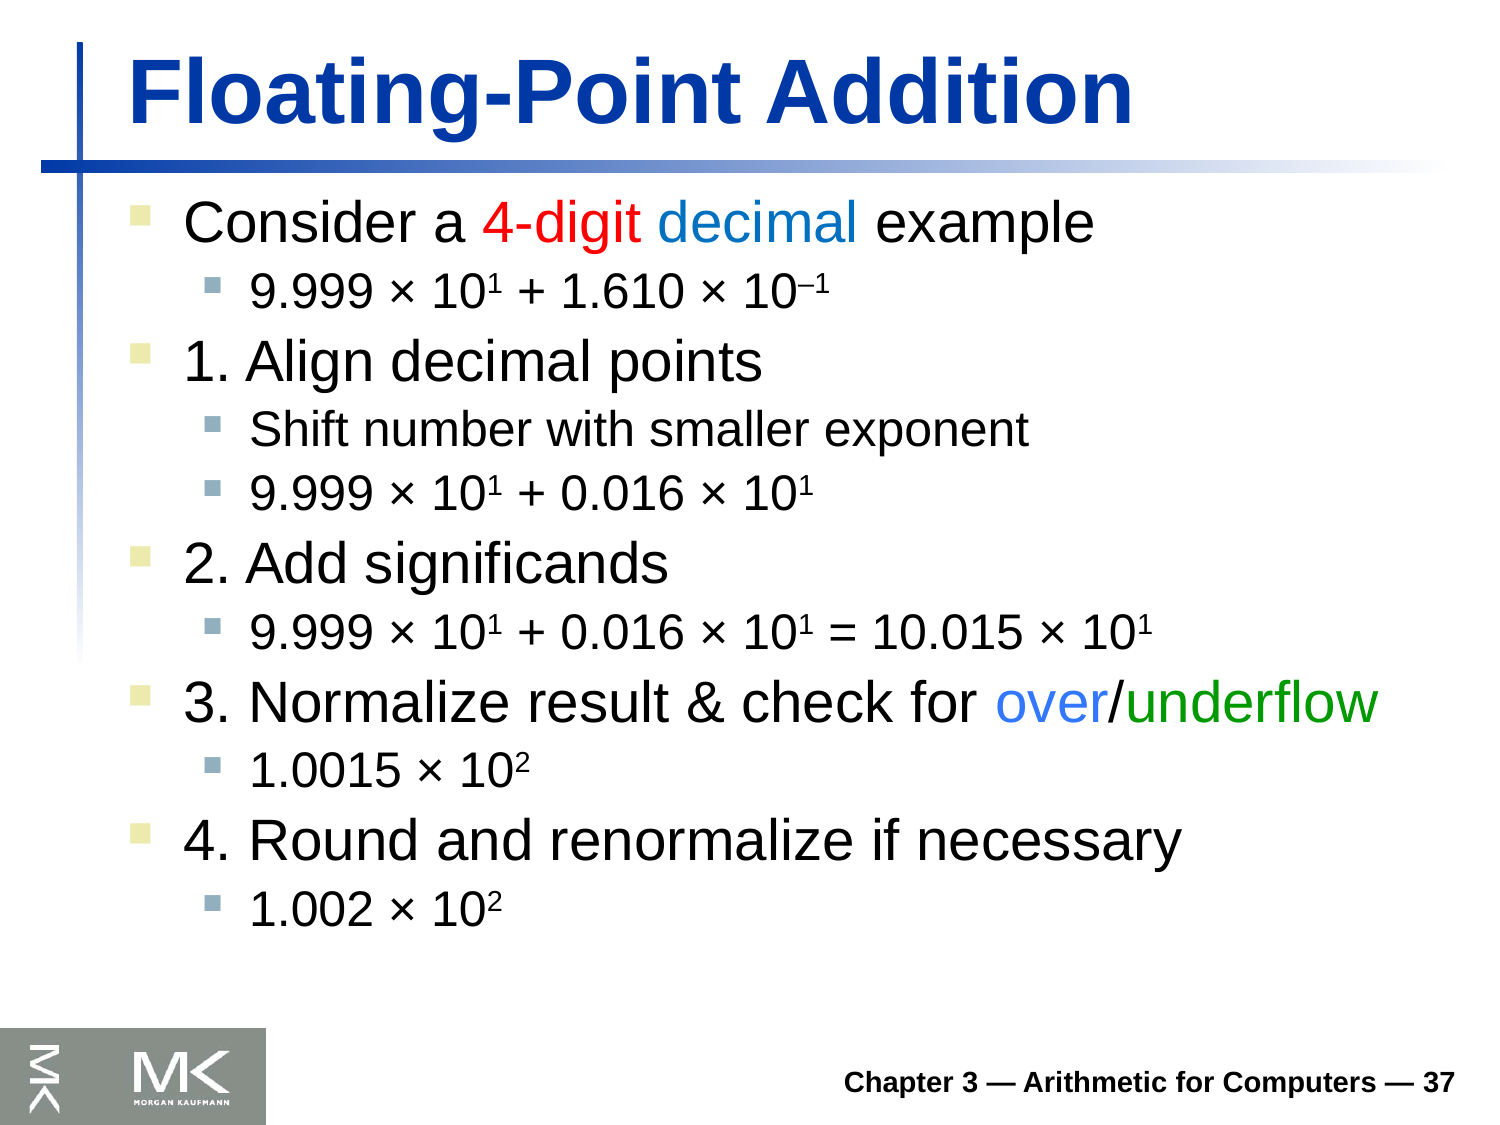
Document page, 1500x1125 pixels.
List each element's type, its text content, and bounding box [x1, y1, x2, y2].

title Floating-Point Addition [112, 23, 1468, 149]
picture [0, 1028, 266, 1125]
list Consider a 4-digit decimal example 9.999 × 101 + 1.610 × 10–1 1. Align decimal points Shift number with smaller exponent 9.999 × 101 + 0.016 × 101 2. Add significands 9.999 × 101 + 0.016 × 101 = 10.015 × 101 3. Normalize result & check for over/underflow 1.0015 × 102 4. Round and renormalize if necessary 1.002 × 102 [112, 184, 1469, 1024]
footer Chapter 3 — Arithmetic for Computers — 37 [277, 1046, 1471, 1106]
